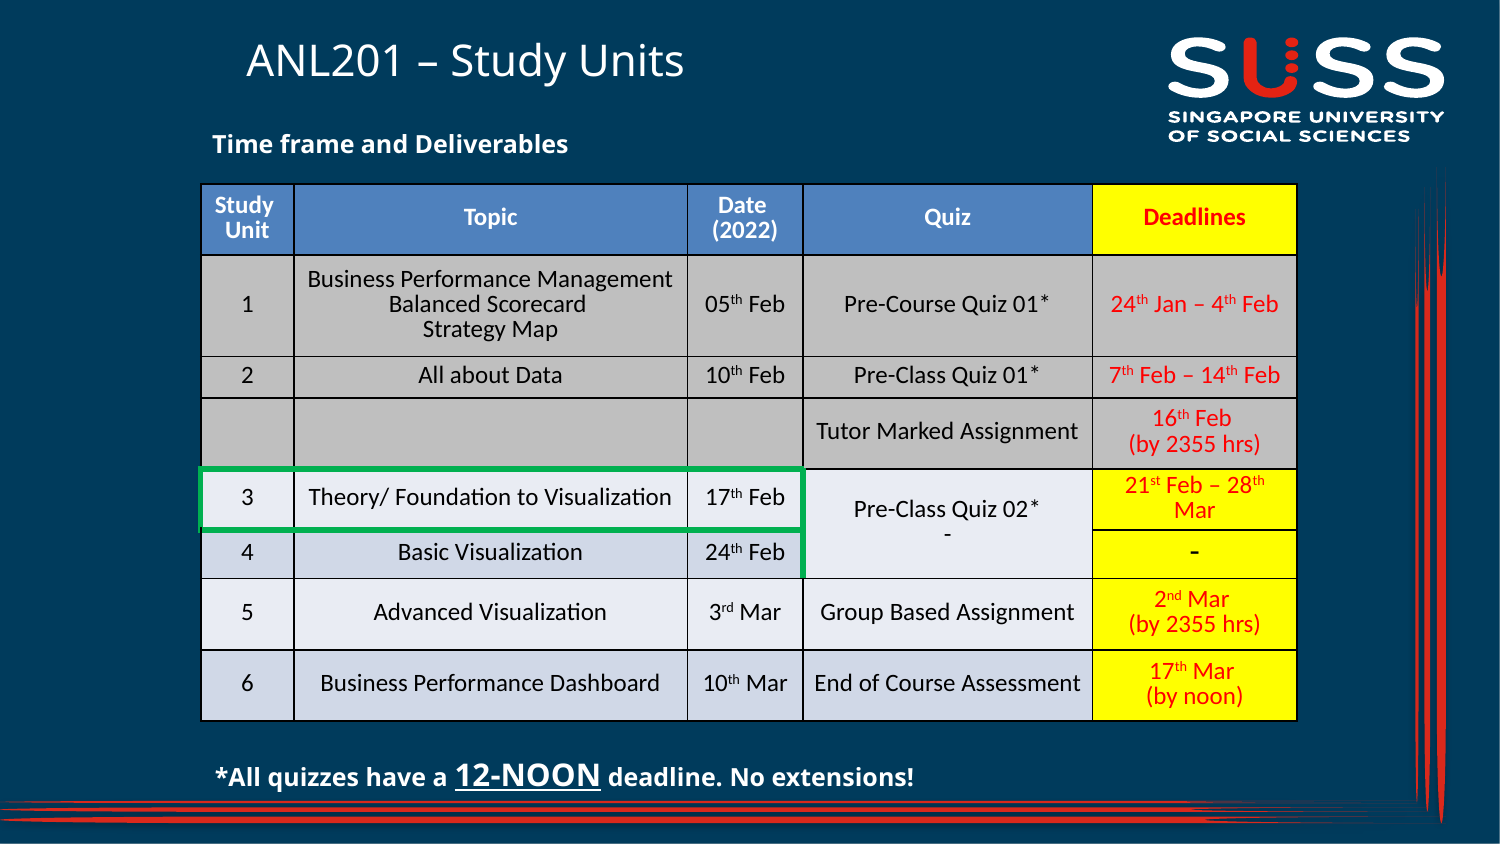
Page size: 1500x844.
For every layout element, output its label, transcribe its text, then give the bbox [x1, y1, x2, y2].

table_cell Pre-Course Quiz 01* [804, 256, 1092, 356]
table_cell 17th Mar (by noon) [1093, 651, 1296, 720]
table_cell End of Course Assessment [804, 651, 1092, 720]
table_cell 24th Jan – 4th Feb [1093, 256, 1296, 356]
table_cell 3rd Mar [688, 579, 802, 649]
table_cell 3 [203, 472, 293, 527]
table_cell 21st Feb – 28th Mar [1093, 470, 1296, 529]
table_cell Group Based Assignment [804, 579, 1092, 649]
text_box *All quizzes have a 12-NOON deadline. No extensions! [203, 749, 1132, 788]
table_cell 6 [202, 651, 293, 720]
table_cell All about Data [295, 357, 687, 397]
table_cell 05th Feb [688, 256, 802, 356]
table_cell [688, 399, 802, 466]
table_cell 2 [202, 357, 293, 397]
table_cell Business Performance Management Balanced Scorecard Strategy Map [295, 256, 687, 356]
table_cell [202, 399, 293, 466]
table_header Date (2022) [688, 185, 802, 254]
table_cell 17th Feb [688, 472, 800, 527]
table_cell 5 [202, 579, 293, 649]
table_cell [295, 399, 687, 466]
table_header Quiz [804, 185, 1092, 254]
table_cell Theory/ Foundation to Visualization [295, 472, 687, 527]
table_header Deadlines [1093, 185, 1296, 254]
table_cell Pre-Class Quiz 01* [804, 357, 1092, 397]
table_header Topic [295, 185, 687, 254]
title ANL201 – Study Units [235, 27, 1164, 103]
table_cell 10th Mar [688, 651, 802, 720]
table_cell Pre-Class Quiz 02* - [806, 470, 1092, 578]
table_header Study Unit [202, 185, 293, 254]
list Time frame and Deliverables [200, 122, 1129, 161]
table_cell 10th Feb [688, 357, 802, 397]
table_cell 4 [202, 533, 293, 578]
table_cell 16th Feb (by 2355 hrs) [1093, 399, 1296, 468]
table_cell Tutor Marked Assignment [804, 399, 1092, 468]
table_cell 1 [202, 256, 293, 356]
table_cell Advanced Visualization [295, 579, 687, 649]
table_cell 24th Feb [688, 533, 800, 578]
table_cell 7th Feb – 14th Feb [1093, 357, 1296, 397]
table_cell - [1093, 531, 1296, 578]
table_cell Business Performance Dashboard [295, 651, 687, 720]
table_cell Basic Visualization [295, 533, 687, 578]
table_cell 2nd Mar (by 2355 hrs) [1093, 579, 1296, 649]
